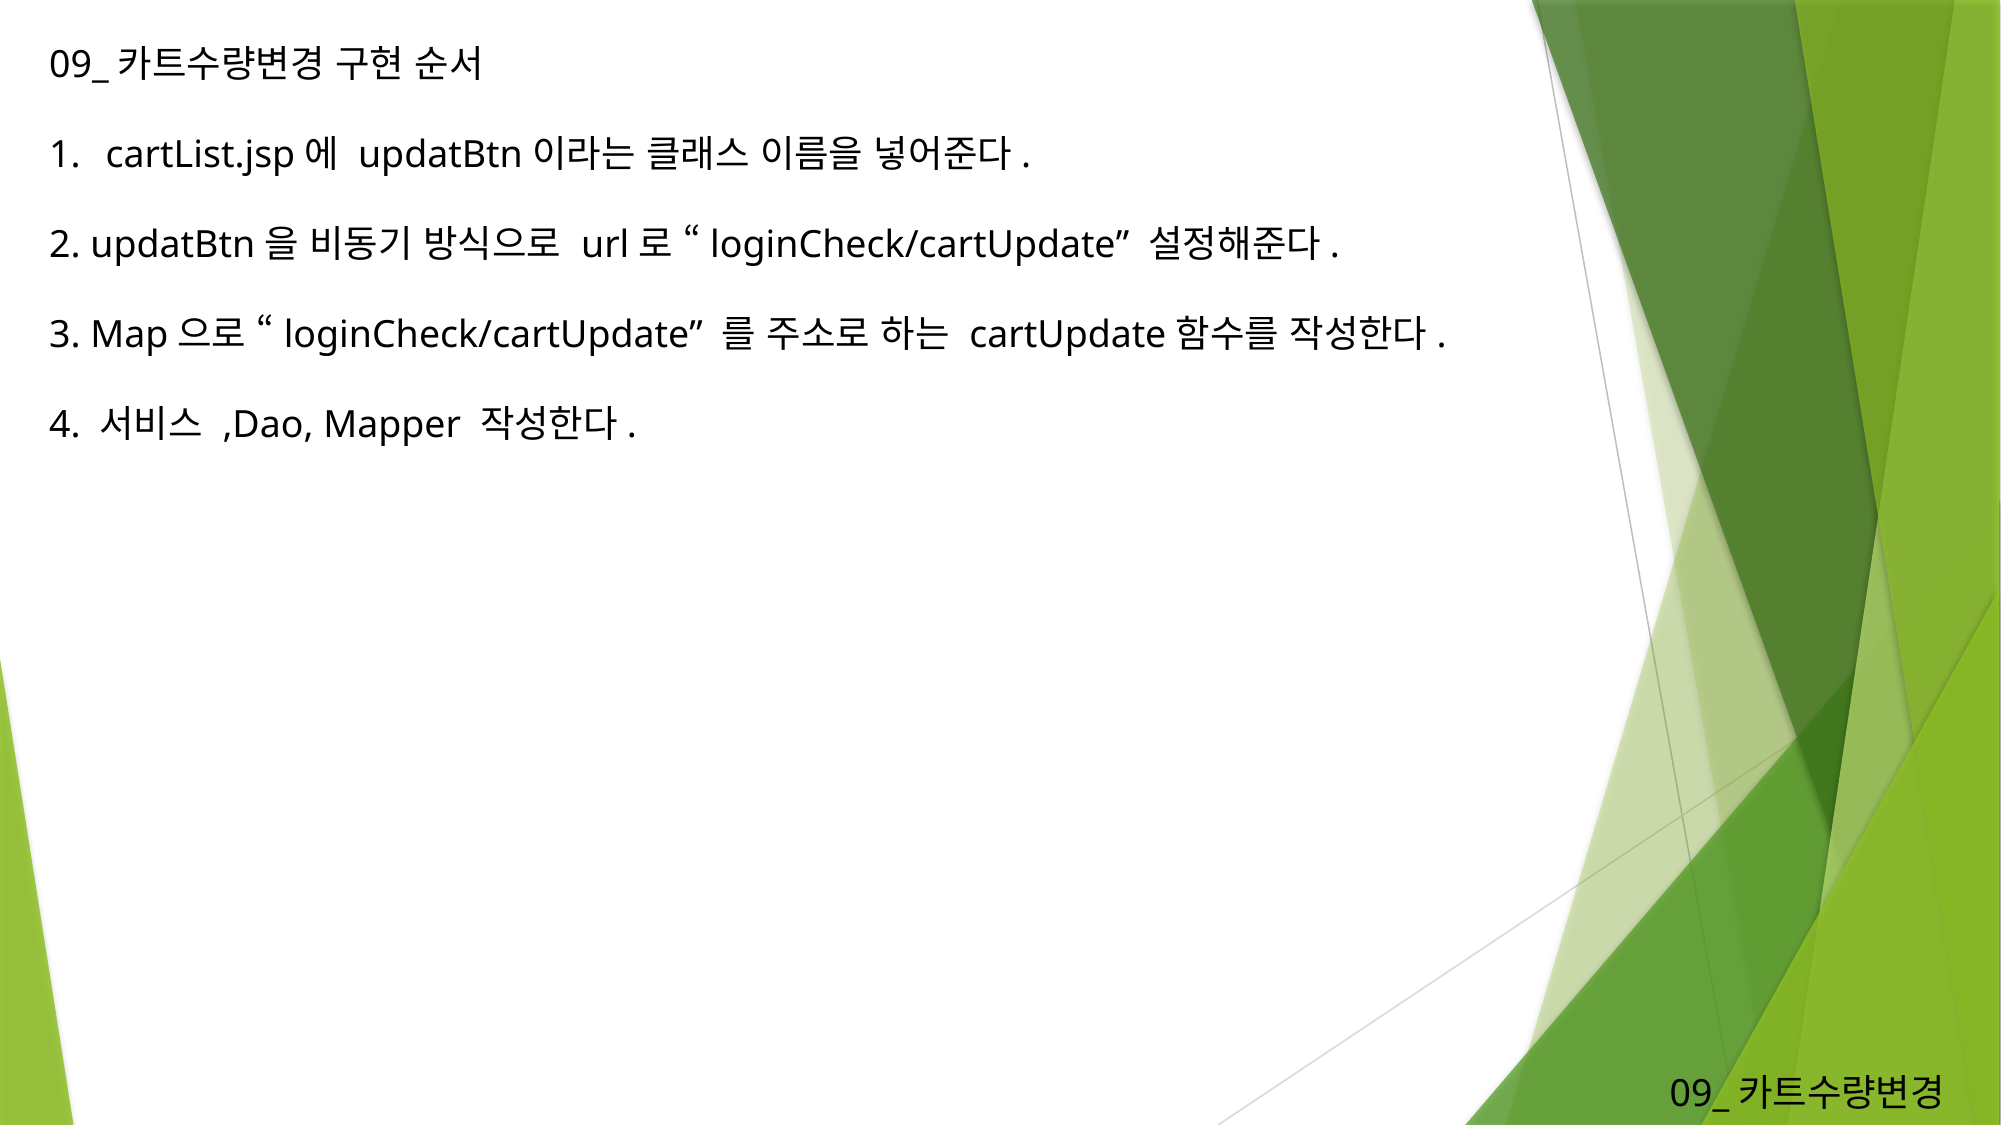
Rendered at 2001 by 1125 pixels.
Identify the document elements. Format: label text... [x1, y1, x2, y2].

text_box 09_카트수량변경 [1654, 1061, 2000, 1122]
text_box 09_카트수량변경 구현 순서 cartList.jsp에 updatBtn이라는 클래스 이름을 넣어준다. 2. updatBtn을 비동기 방식으로 url로 “loginCheck/cartUpdate” 설정해준다. 3. Map으로 “loginCheck/cartUpdate” 를 주소로 하는 cartUpdate함수를 작성한다. 4. 서비스 ,Dao, Mapper 작성한다. [34, 32, 1612, 452]
